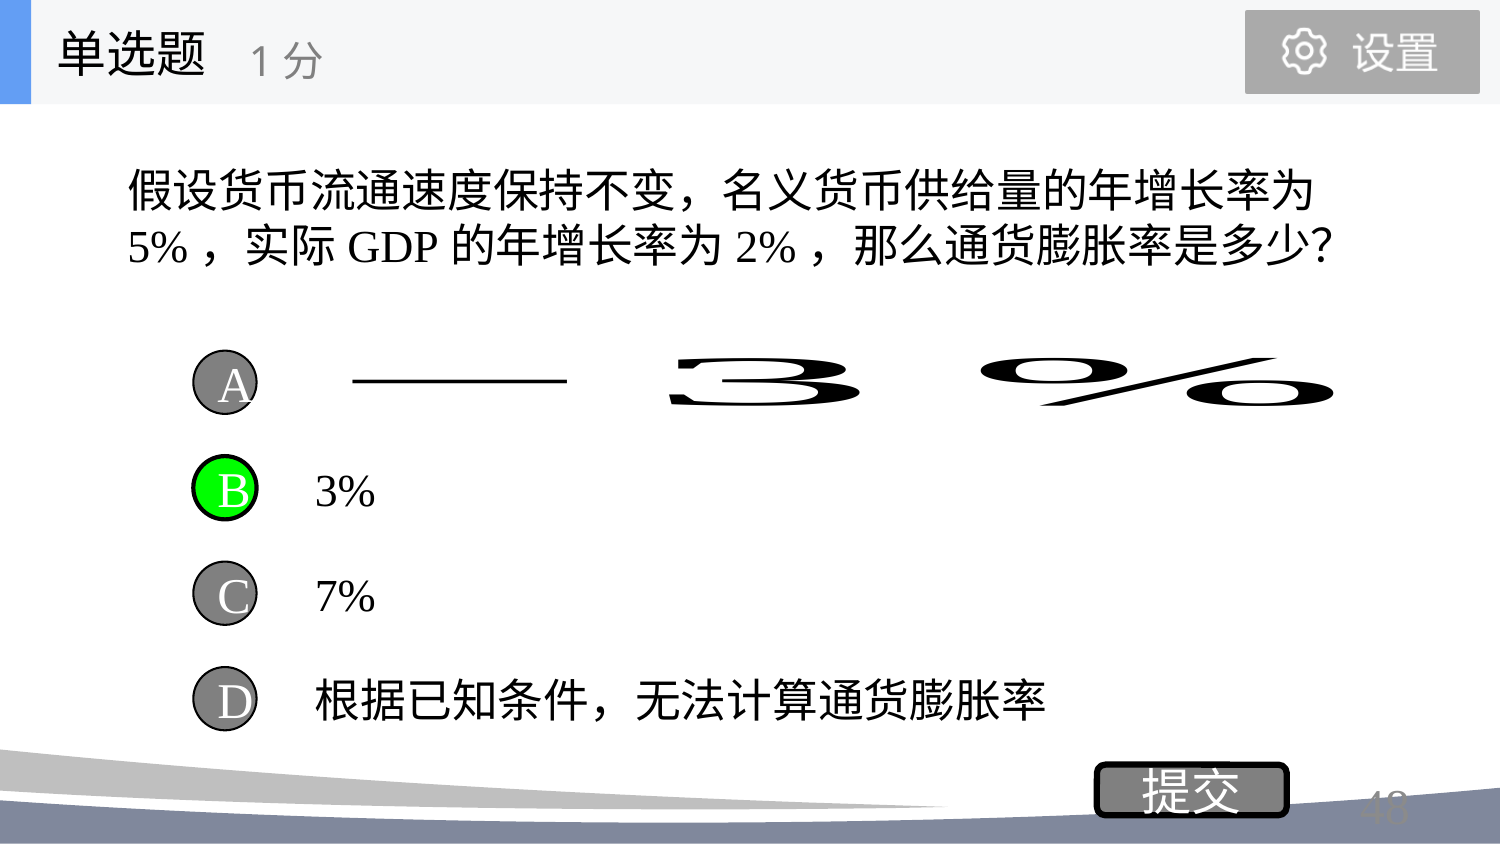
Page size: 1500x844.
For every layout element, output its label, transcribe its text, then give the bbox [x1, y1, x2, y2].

slide_number 48 [1074, 782, 1425, 827]
text_box C [191, 559, 259, 627]
text_box 提交 [1094, 762, 1289, 818]
text_box 根据已知条件，无法计算通货膨胀率 [298, 657, 1352, 740]
picture [1245, 10, 1480, 94]
text_box 假设货币流通速度保持不变，名义货币供给量的年增长率为5%，实际GDP的年增长率为2%，那么通货膨胀率是多少？ [110, 113, 1352, 350]
text_box 3% [298, 446, 1352, 529]
text_box D [191, 664, 259, 733]
text_box 7% [298, 552, 1352, 635]
text_box A [191, 348, 259, 417]
text_box B [191, 453, 259, 522]
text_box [0, 0, 1500, 105]
